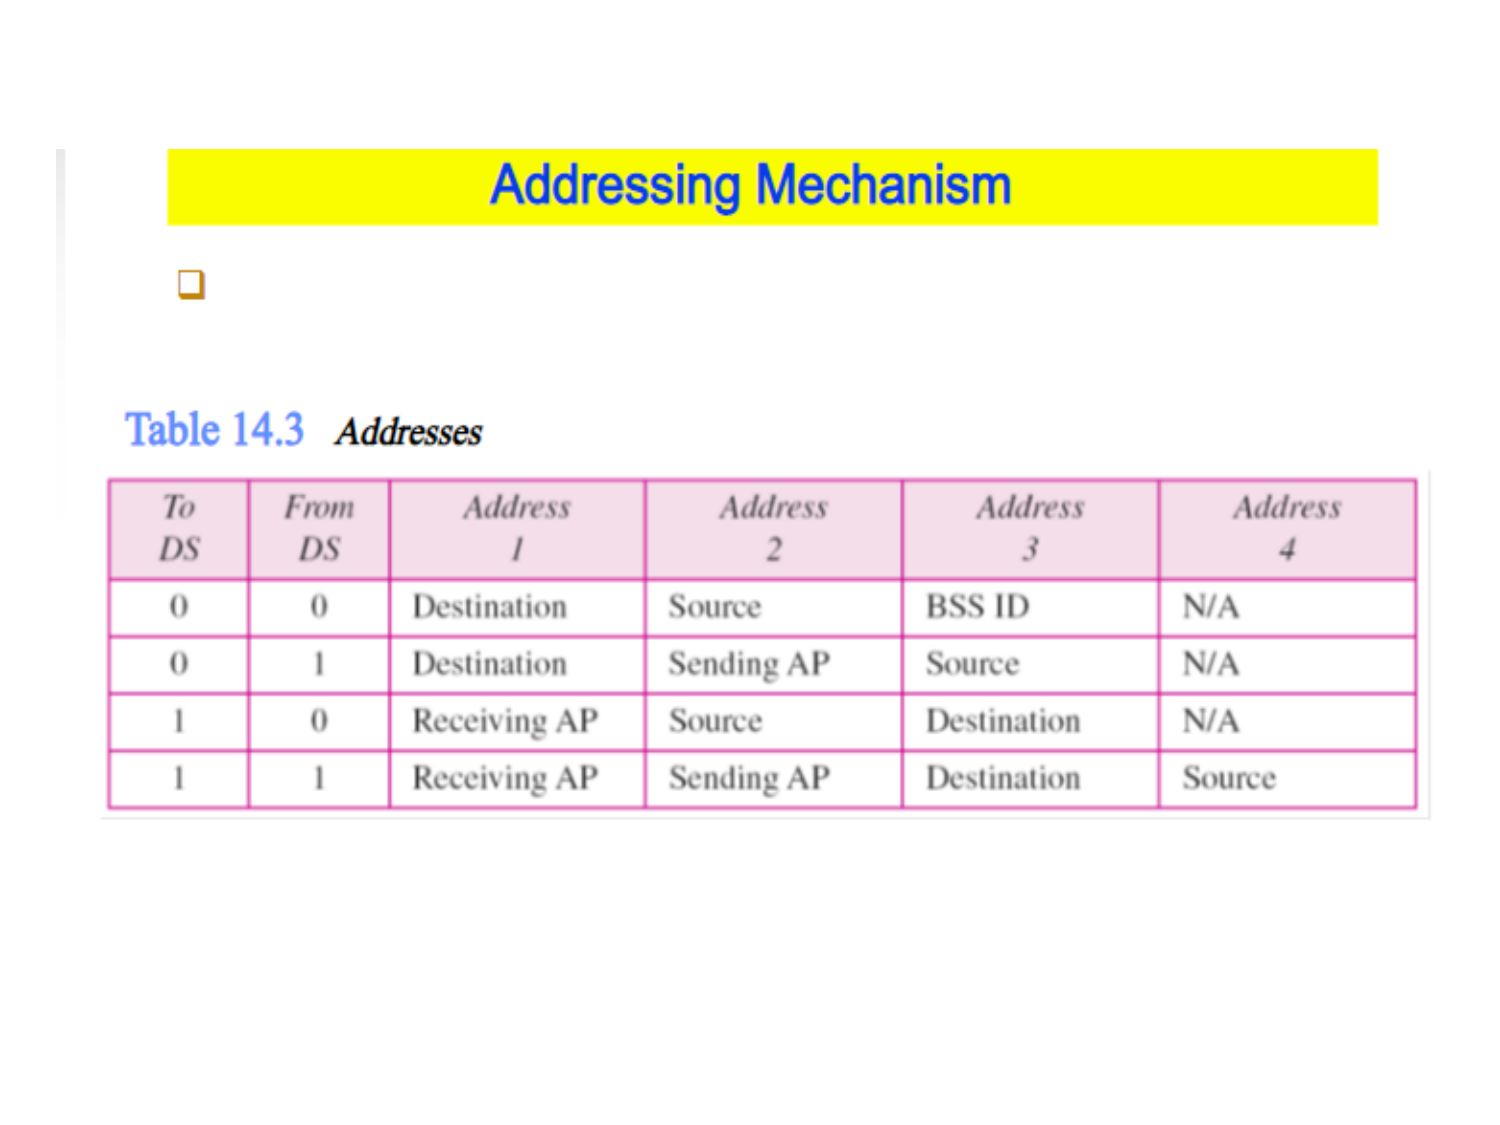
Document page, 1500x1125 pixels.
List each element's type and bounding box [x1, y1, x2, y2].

list [56, 149, 1444, 903]
